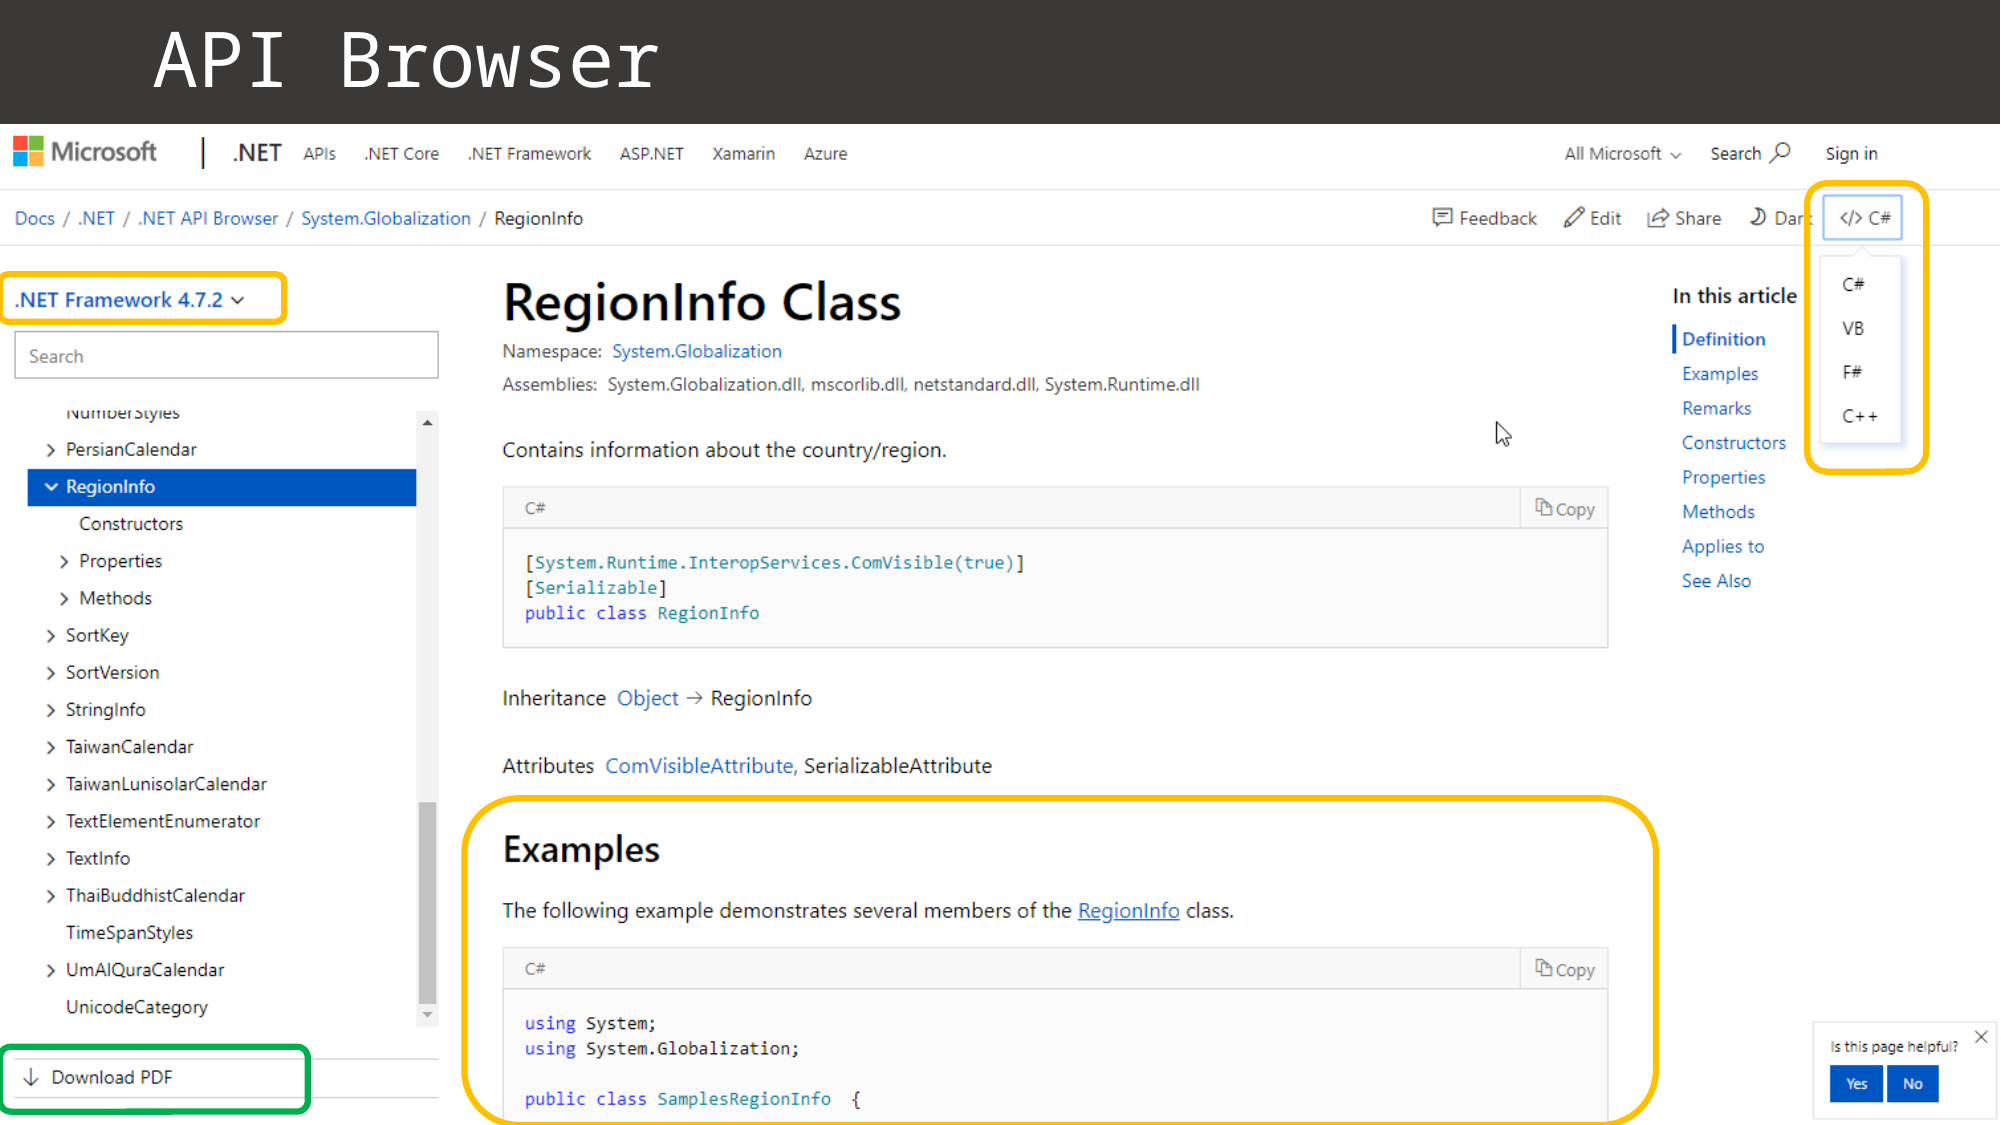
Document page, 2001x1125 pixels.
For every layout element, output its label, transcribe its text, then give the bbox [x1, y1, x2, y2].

picture [0, 124, 2000, 1125]
title API Browser [137, 13, 1863, 112]
